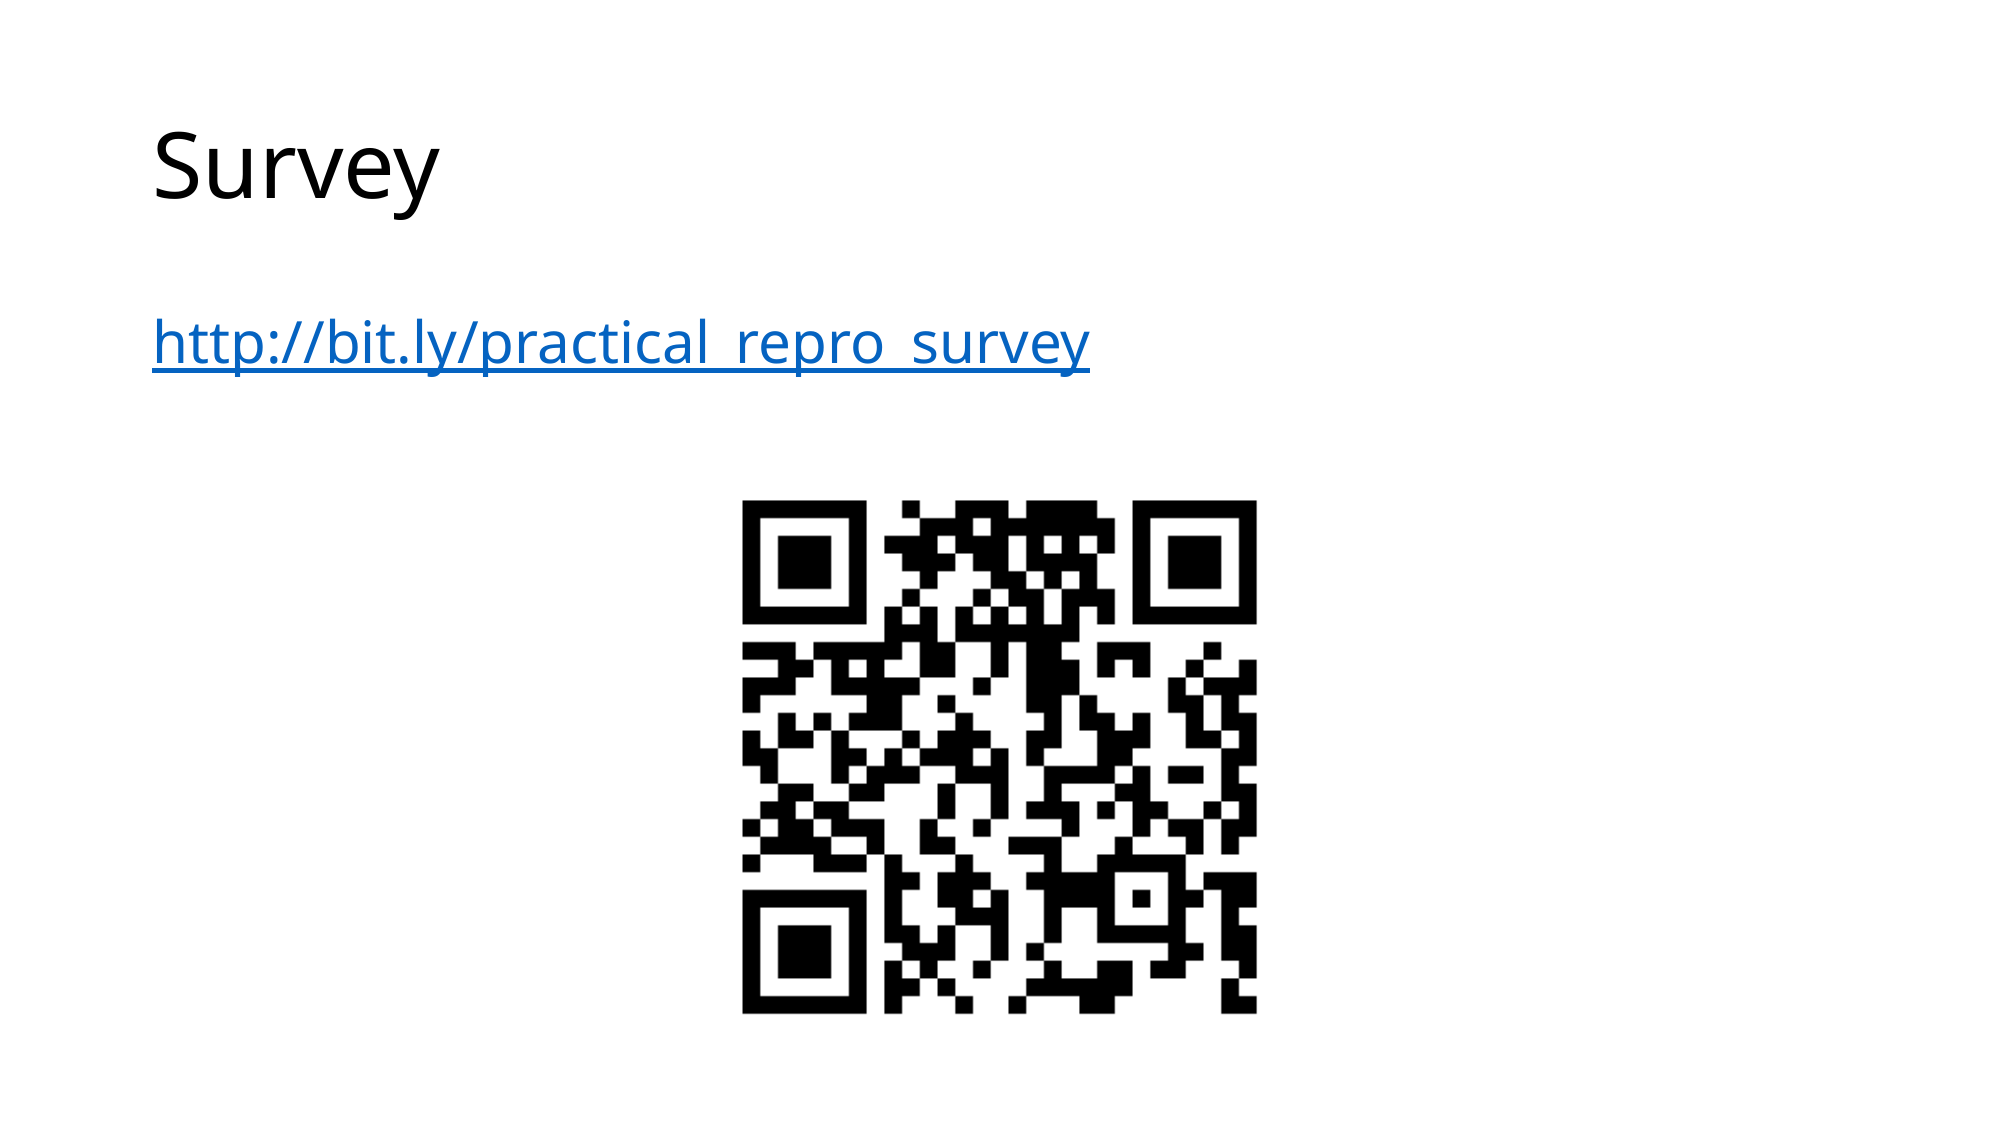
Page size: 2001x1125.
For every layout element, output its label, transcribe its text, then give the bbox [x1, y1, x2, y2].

list http://bit.ly/practical_repro_survey [137, 299, 1863, 1014]
picture [672, 430, 1328, 1085]
title Survey [137, 59, 1863, 278]
